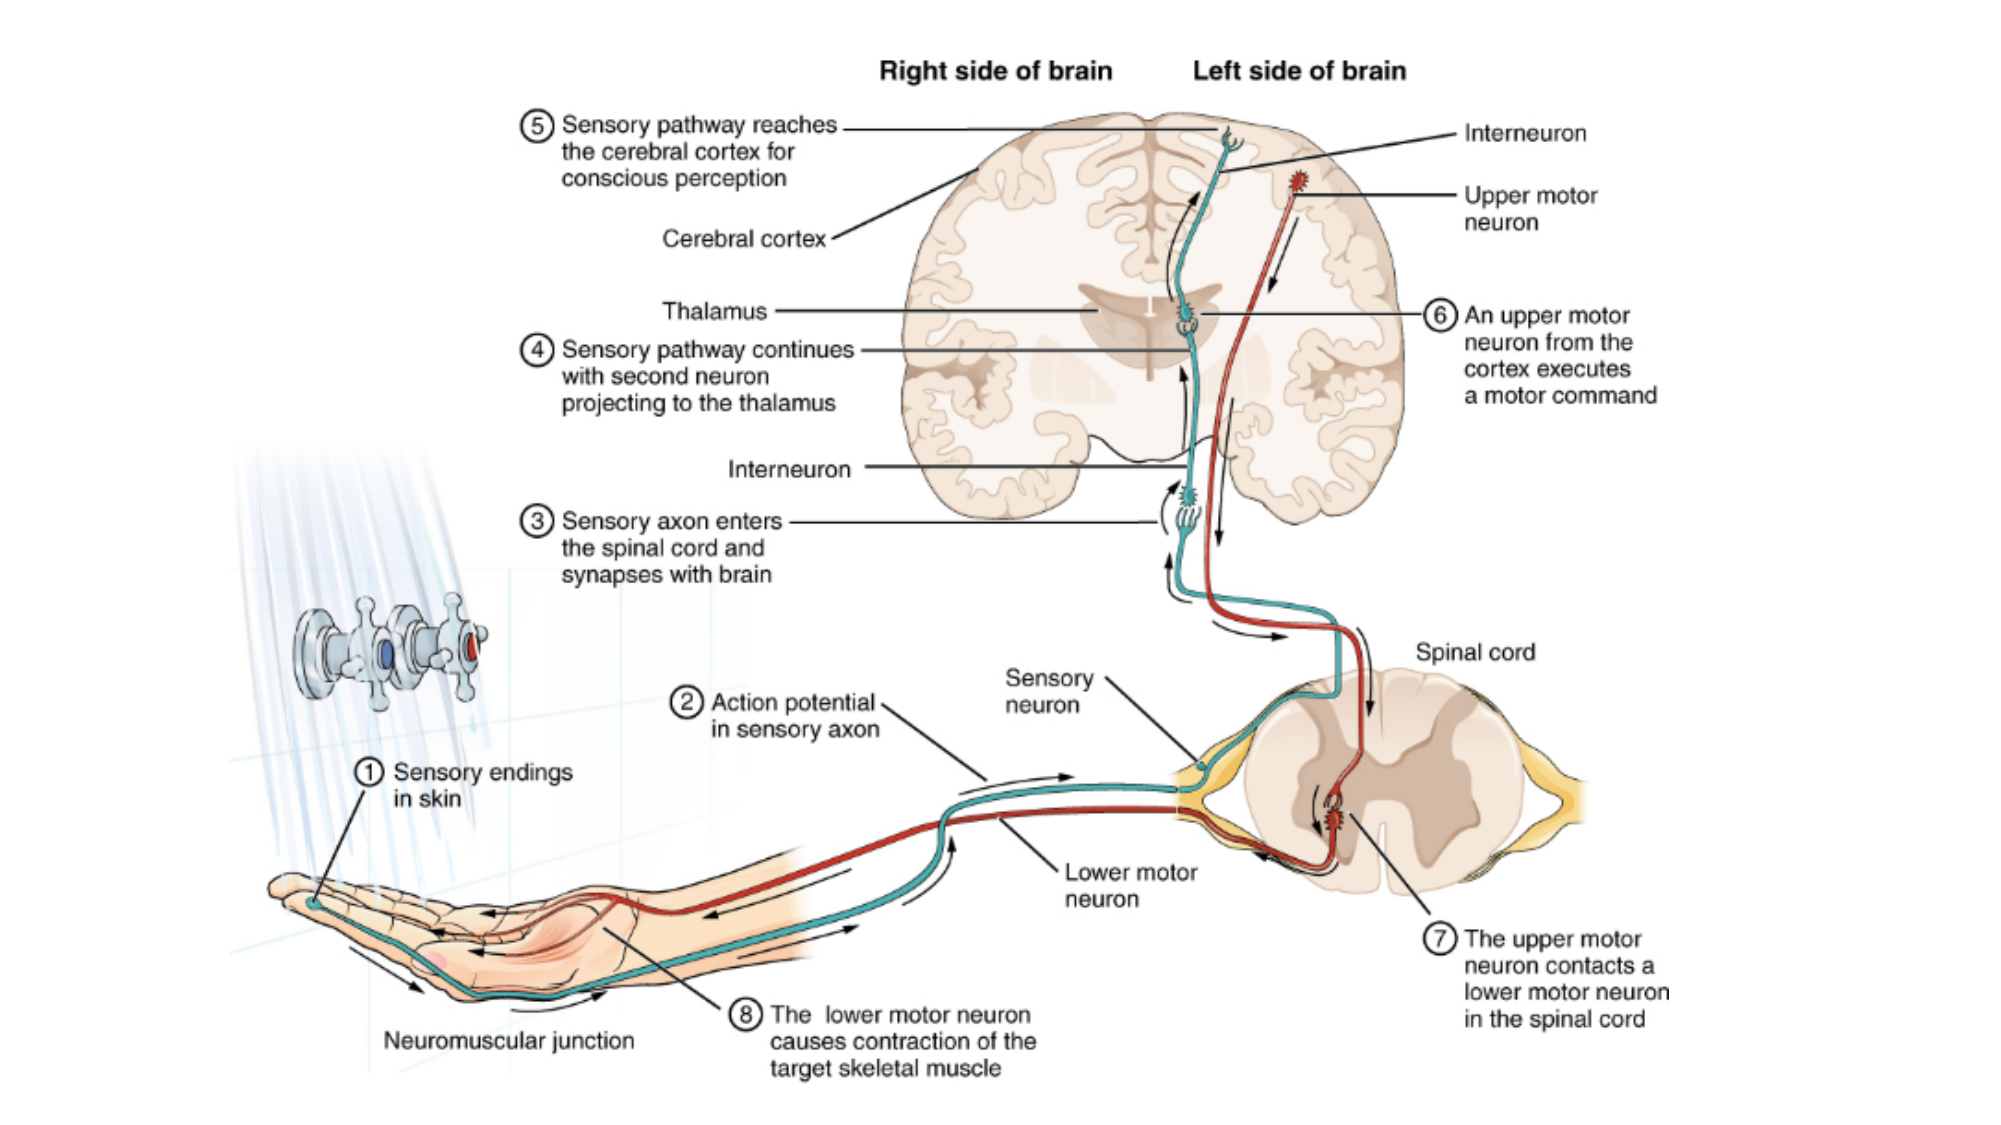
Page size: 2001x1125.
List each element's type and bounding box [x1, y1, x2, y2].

picture [230, 59, 1669, 1085]
